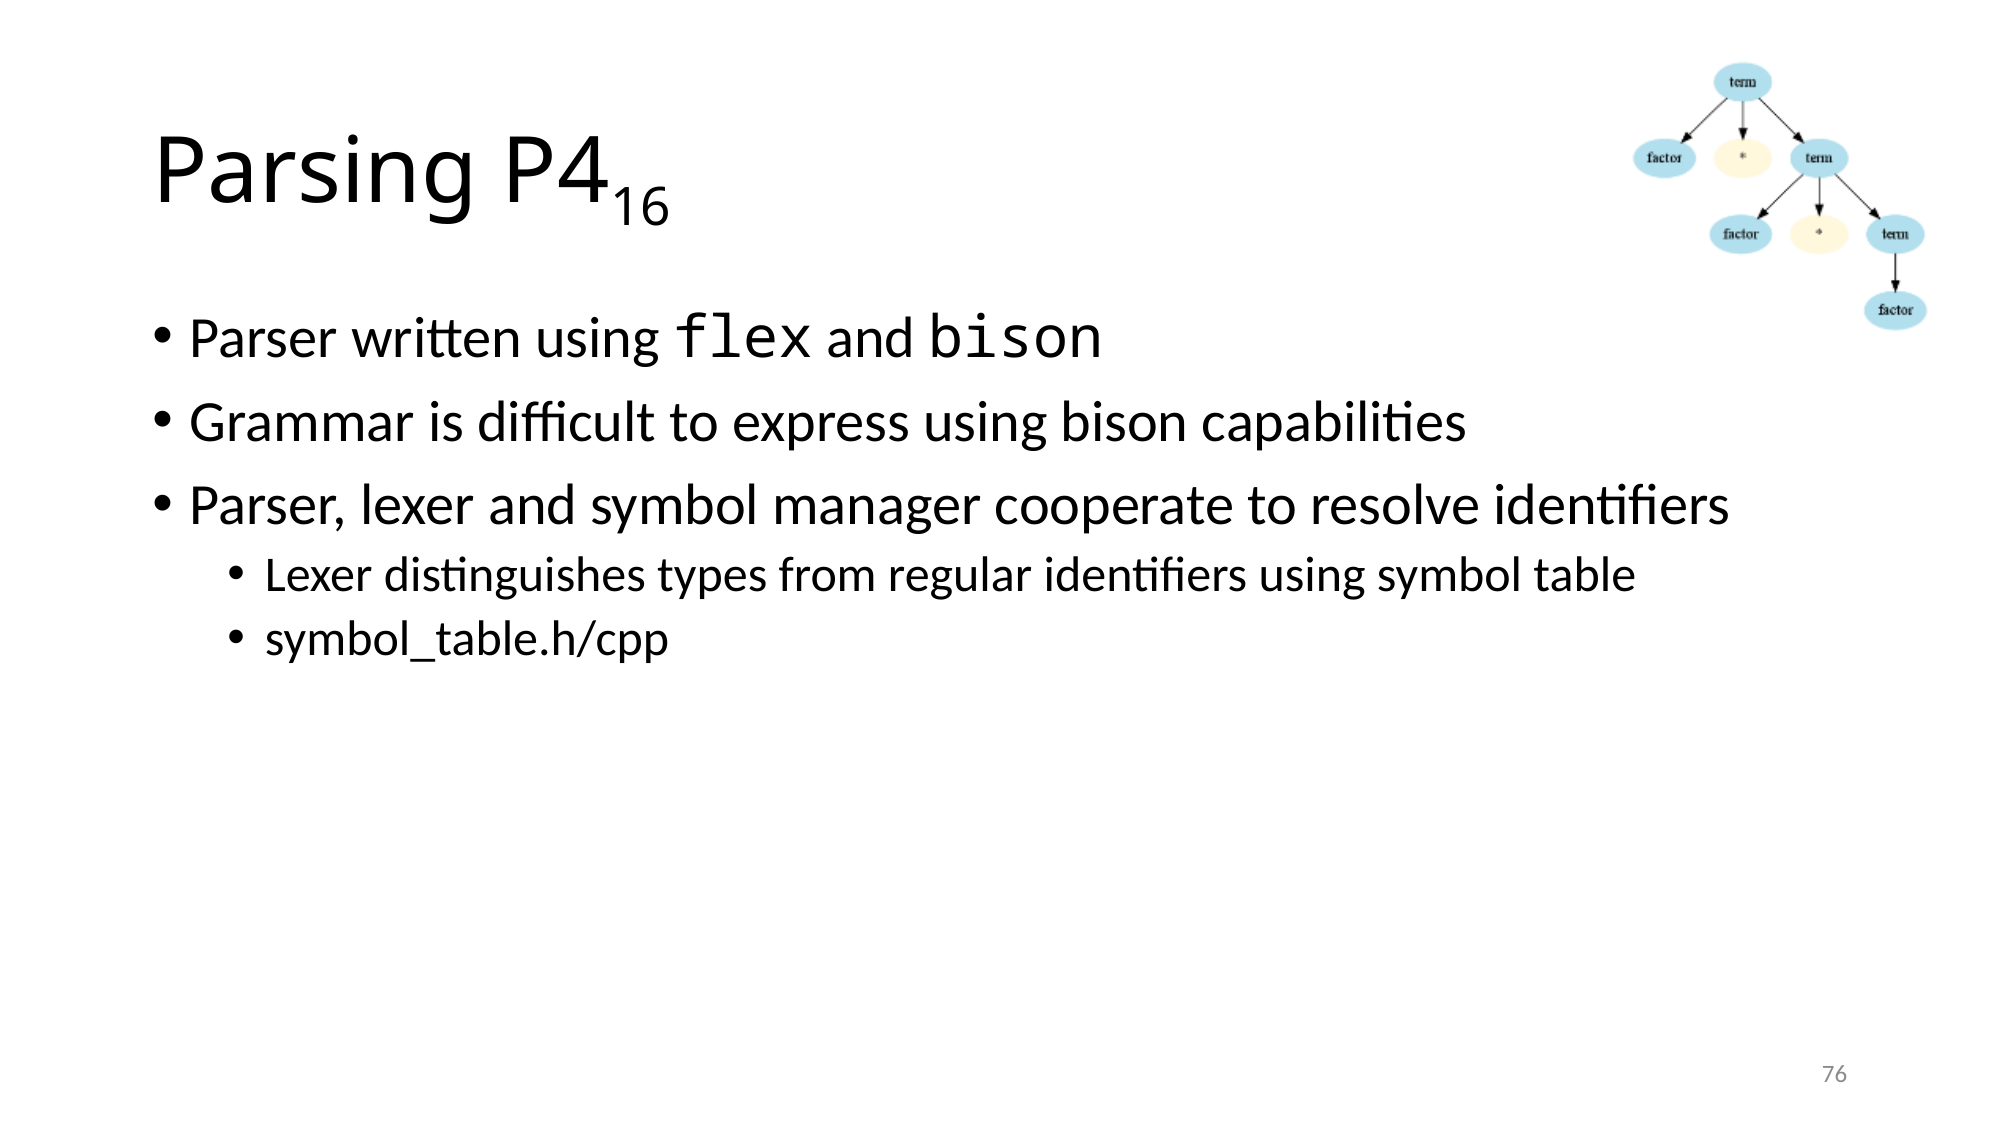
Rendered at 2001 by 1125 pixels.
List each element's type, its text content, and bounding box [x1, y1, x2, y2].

title Parsing P416 [137, 59, 1630, 278]
picture [1630, 59, 1931, 334]
slide_number 76 [1412, 1042, 1863, 1103]
list Parser written using flex and bison Grammar is difficult to express using bison capabilities Parser, lexer and symbol manager cooperate to resolve identifiers Lexer distinguishes types from regular identifiers using symbol table symbol_table.h/cpp [137, 299, 1863, 1014]
